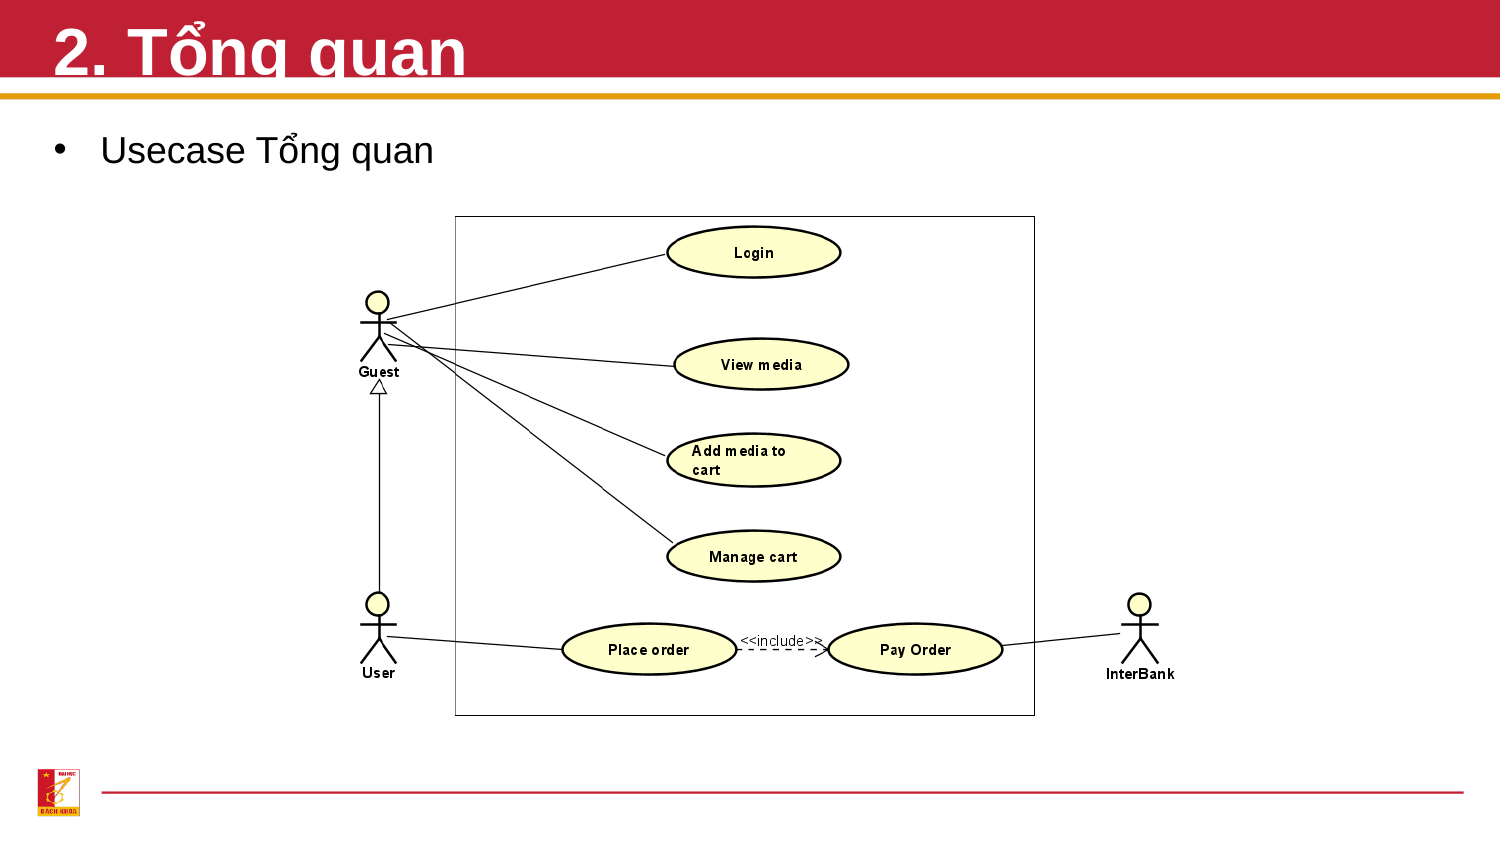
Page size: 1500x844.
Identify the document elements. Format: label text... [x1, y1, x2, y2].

list Usecase Tổng quan [38, 118, 1462, 750]
picture [0, 0, 1500, 844]
title 2. Tổng quan [38, 20, 1462, 77]
